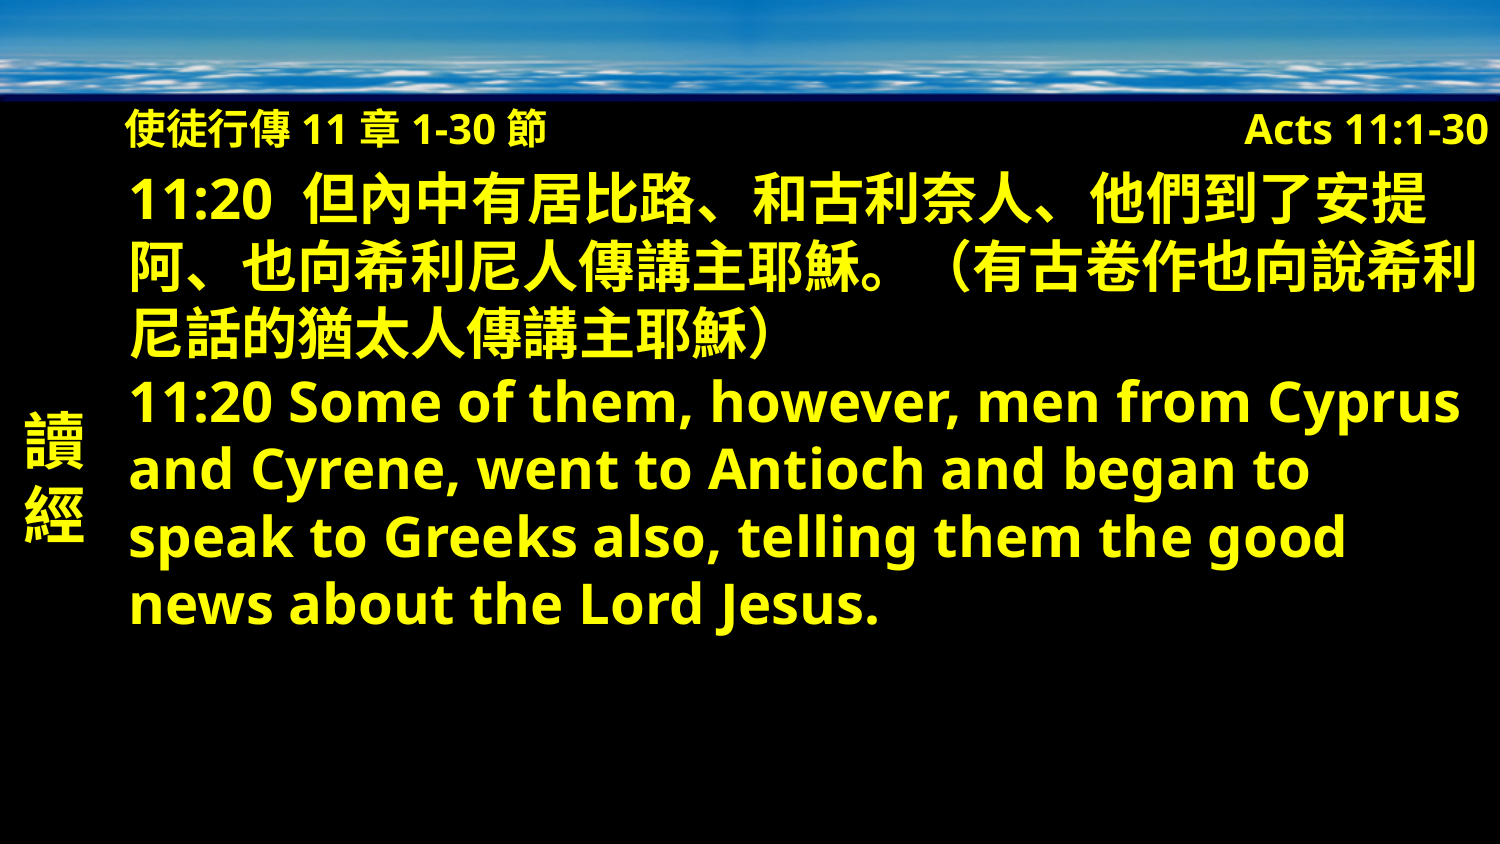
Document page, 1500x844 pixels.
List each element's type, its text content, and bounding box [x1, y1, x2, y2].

picture [0, 0, 1500, 844]
text_box 讀經 [0, 394, 110, 559]
text_box 11:20 但內中有居比路、和古利奈人、他們到了安提阿、也向希利尼人傳講主耶穌。（有古卷作也向說希利尼話的猶太人傳講主耶穌） 11:20 Some of them, however, men from Cyprus and Cyrene, went to Antioch and began to speak to Greeks also, telling them the good news about the Lord Jesus. [114, 156, 1500, 644]
text_box Acts 11:1-30 [806, 95, 1500, 156]
text_box 使徒行傳11章1-30節 [109, 95, 806, 161]
